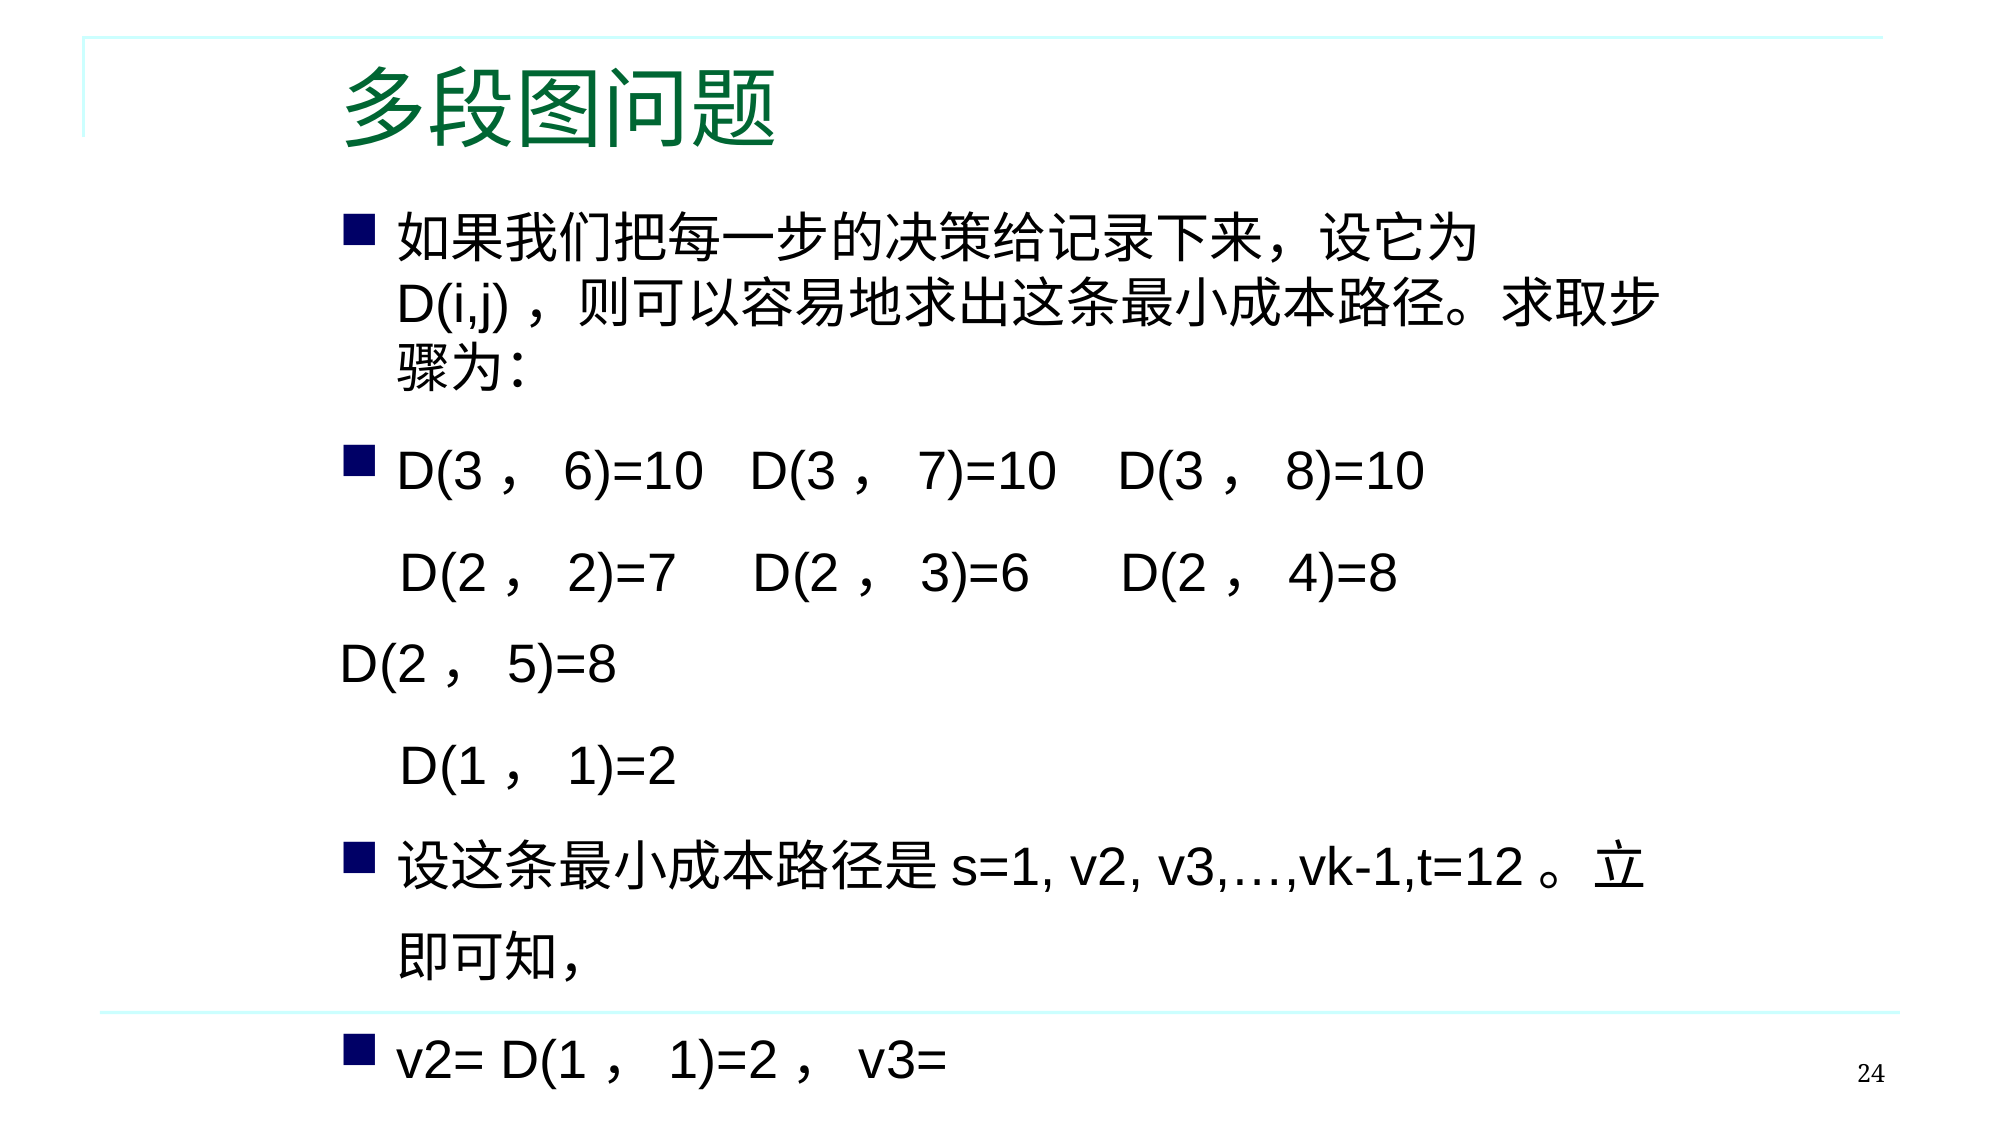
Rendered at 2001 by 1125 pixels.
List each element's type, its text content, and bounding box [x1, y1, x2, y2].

title 多段图问题 [324, 45, 1675, 173]
slide_number 24 [1433, 1024, 1900, 1100]
list 如果我们把每一步的决策给记录下来，设它为D(i,j)，则可以容易地求出这条最小成本路径。求取步骤为： D(3，6)=10 D(3，7)=10 D(3，8)=10 D(2，2)=7 D(2，3)=6 D(2，4)=8 D(2，5)=8 D(1，1)=2 设这条最小成本路径是s=1, v2, v3,…,vk-1,t=12。立即可知， v2= D(1，1)=2，v3= D(2，D(1，1))=7，v4=D(3，D(2，D(1，1)))= D(3，7)=10 [324, 196, 1686, 1059]
